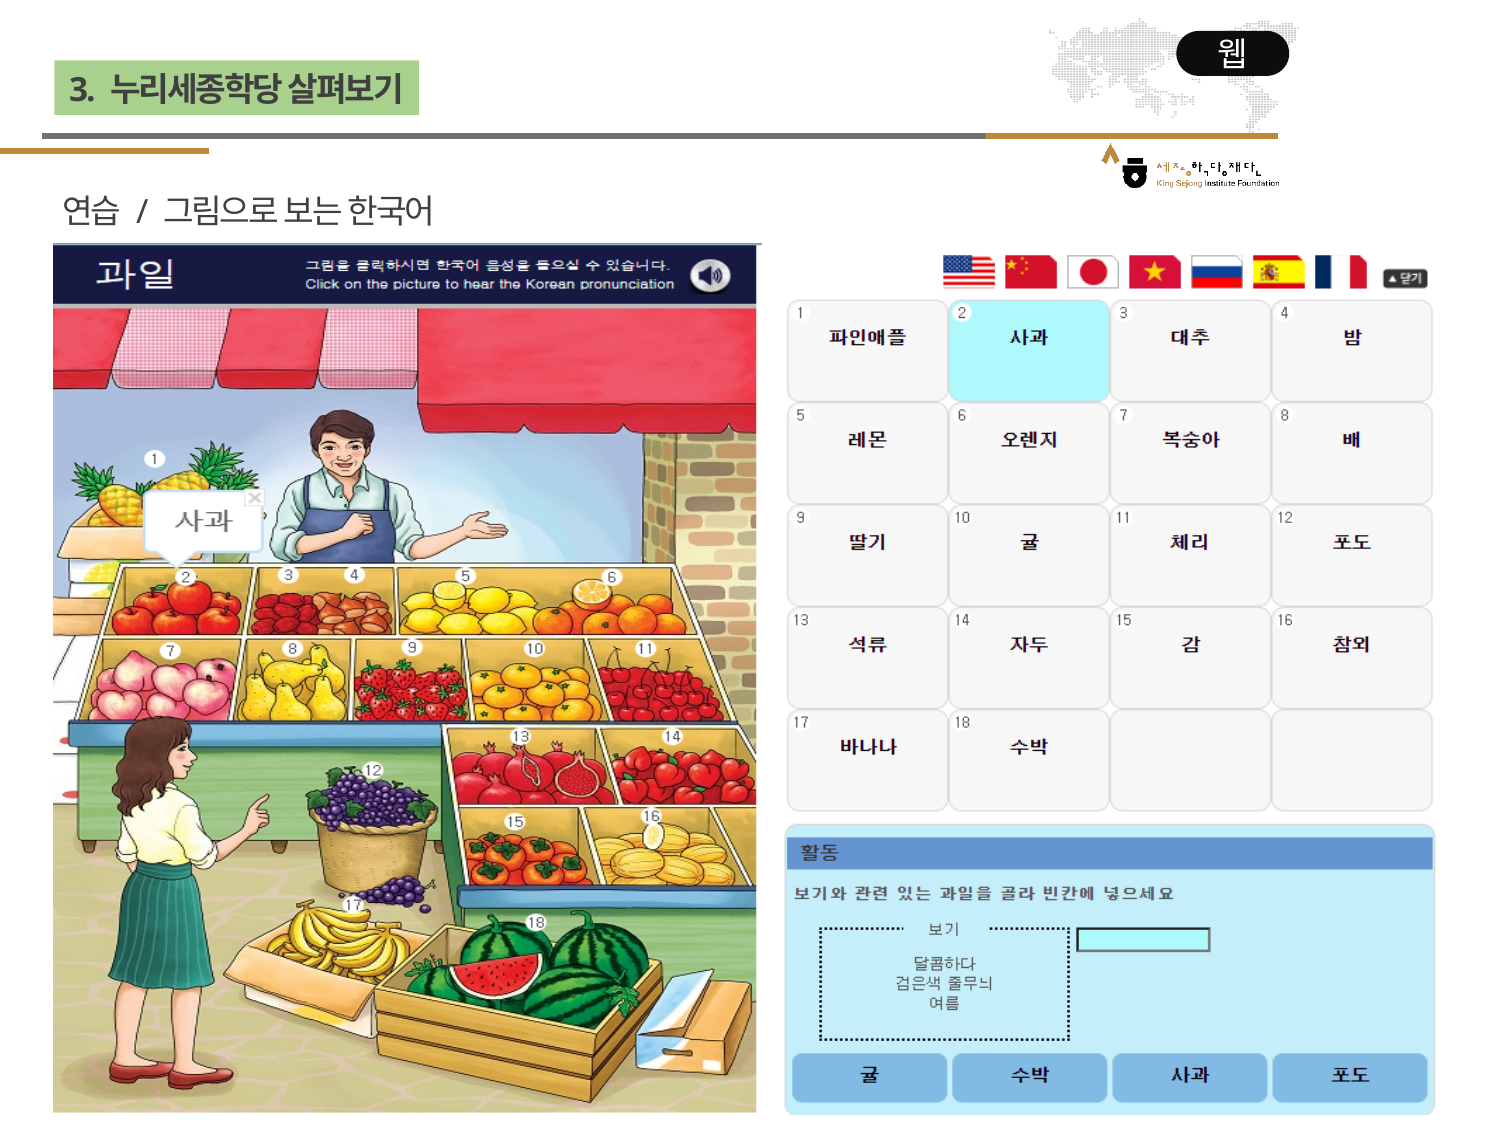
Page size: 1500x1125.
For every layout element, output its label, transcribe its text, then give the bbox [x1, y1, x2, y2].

picture [773, 243, 1447, 1115]
picture [1049, 18, 1299, 133]
text_box 연습 / 그림으로 보는 한국어 [47, 162, 451, 238]
picture [1101, 142, 1279, 188]
picture [53, 243, 762, 1114]
text_box 3. 누리세종학당 살펴보기 [54, 60, 419, 115]
